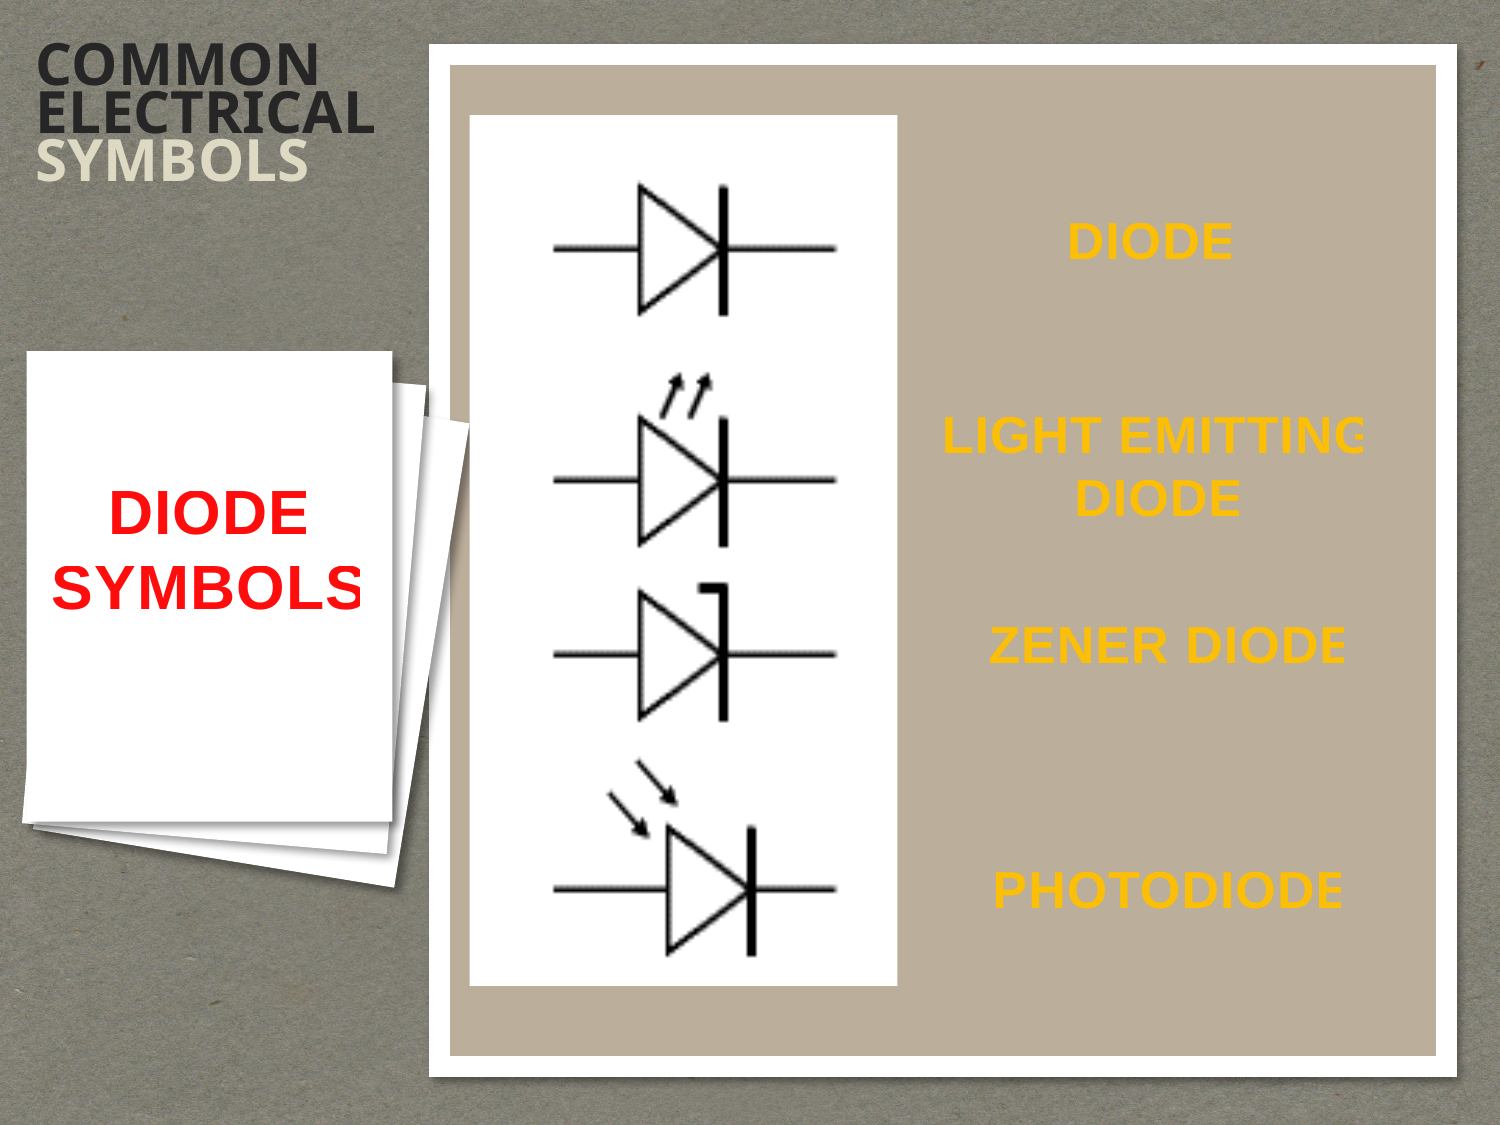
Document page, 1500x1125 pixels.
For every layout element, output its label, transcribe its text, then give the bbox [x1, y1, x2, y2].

text_box COMMON ELECTRICAL SYMBOLS [21, 41, 424, 201]
text_box DIODE [902, 200, 1419, 278]
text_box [6, 350, 435, 862]
text_box LIGHT EMITTING DIODE [902, 394, 1427, 535]
text_box PHOTODIODE [902, 848, 1460, 926]
text_box ZENER DIODE [902, 604, 1460, 682]
picture [0, 0, 1500, 1125]
text_box [438, 553, 1449, 1069]
text_box [438, 52, 1449, 604]
